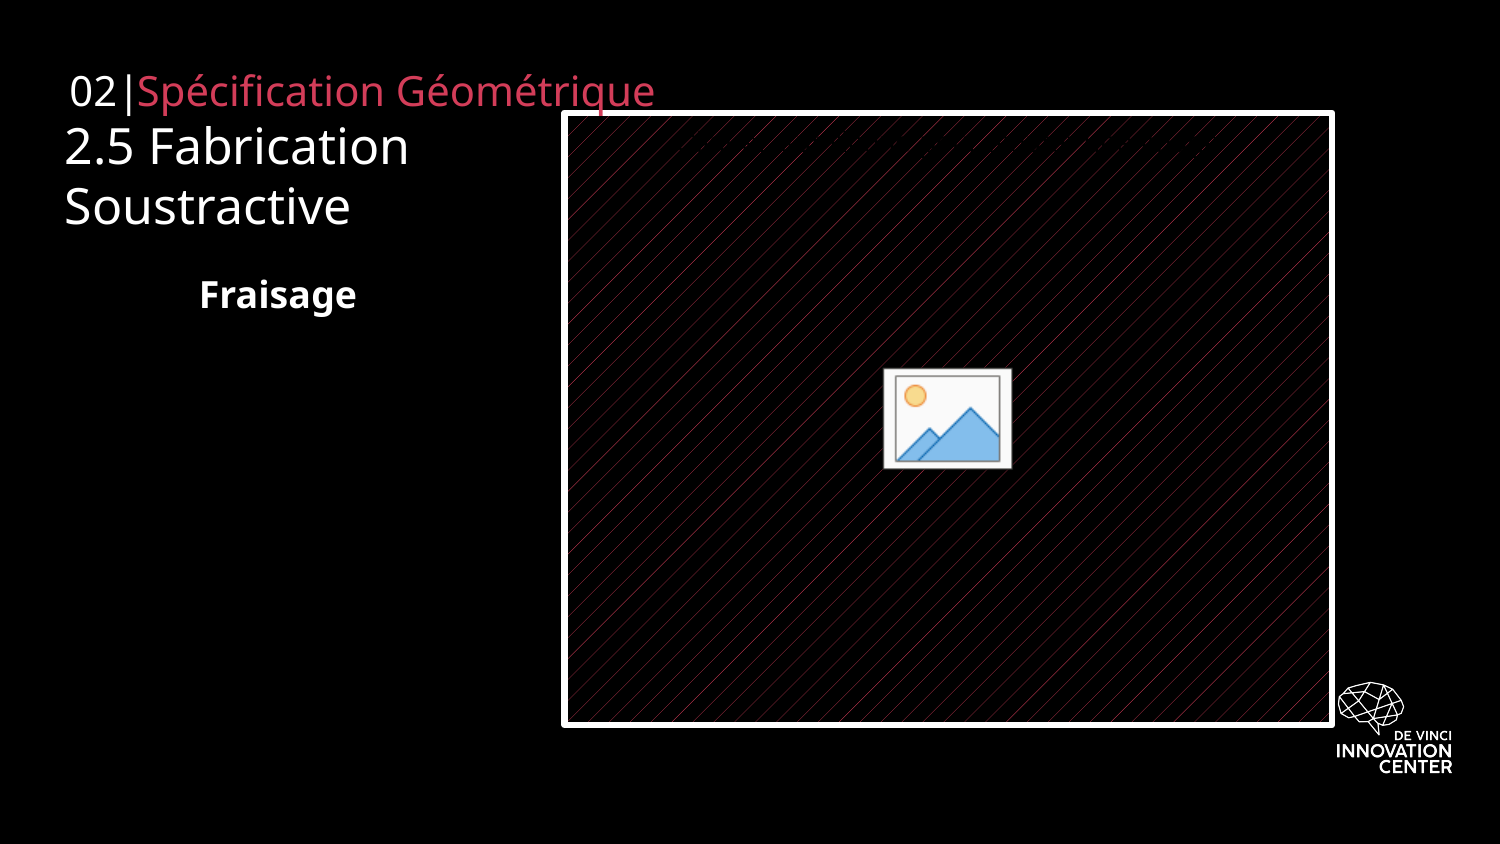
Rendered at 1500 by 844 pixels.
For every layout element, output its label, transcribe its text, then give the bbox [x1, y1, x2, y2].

list Fraisage [35, 249, 497, 728]
title 2.5 Fabrication Soustractive [49, 116, 511, 250]
list Spécification Géométrique [103, 41, 803, 116]
list 02| [35, 41, 103, 116]
picture [1320, 656, 1471, 807]
picture [567, 115, 1329, 722]
